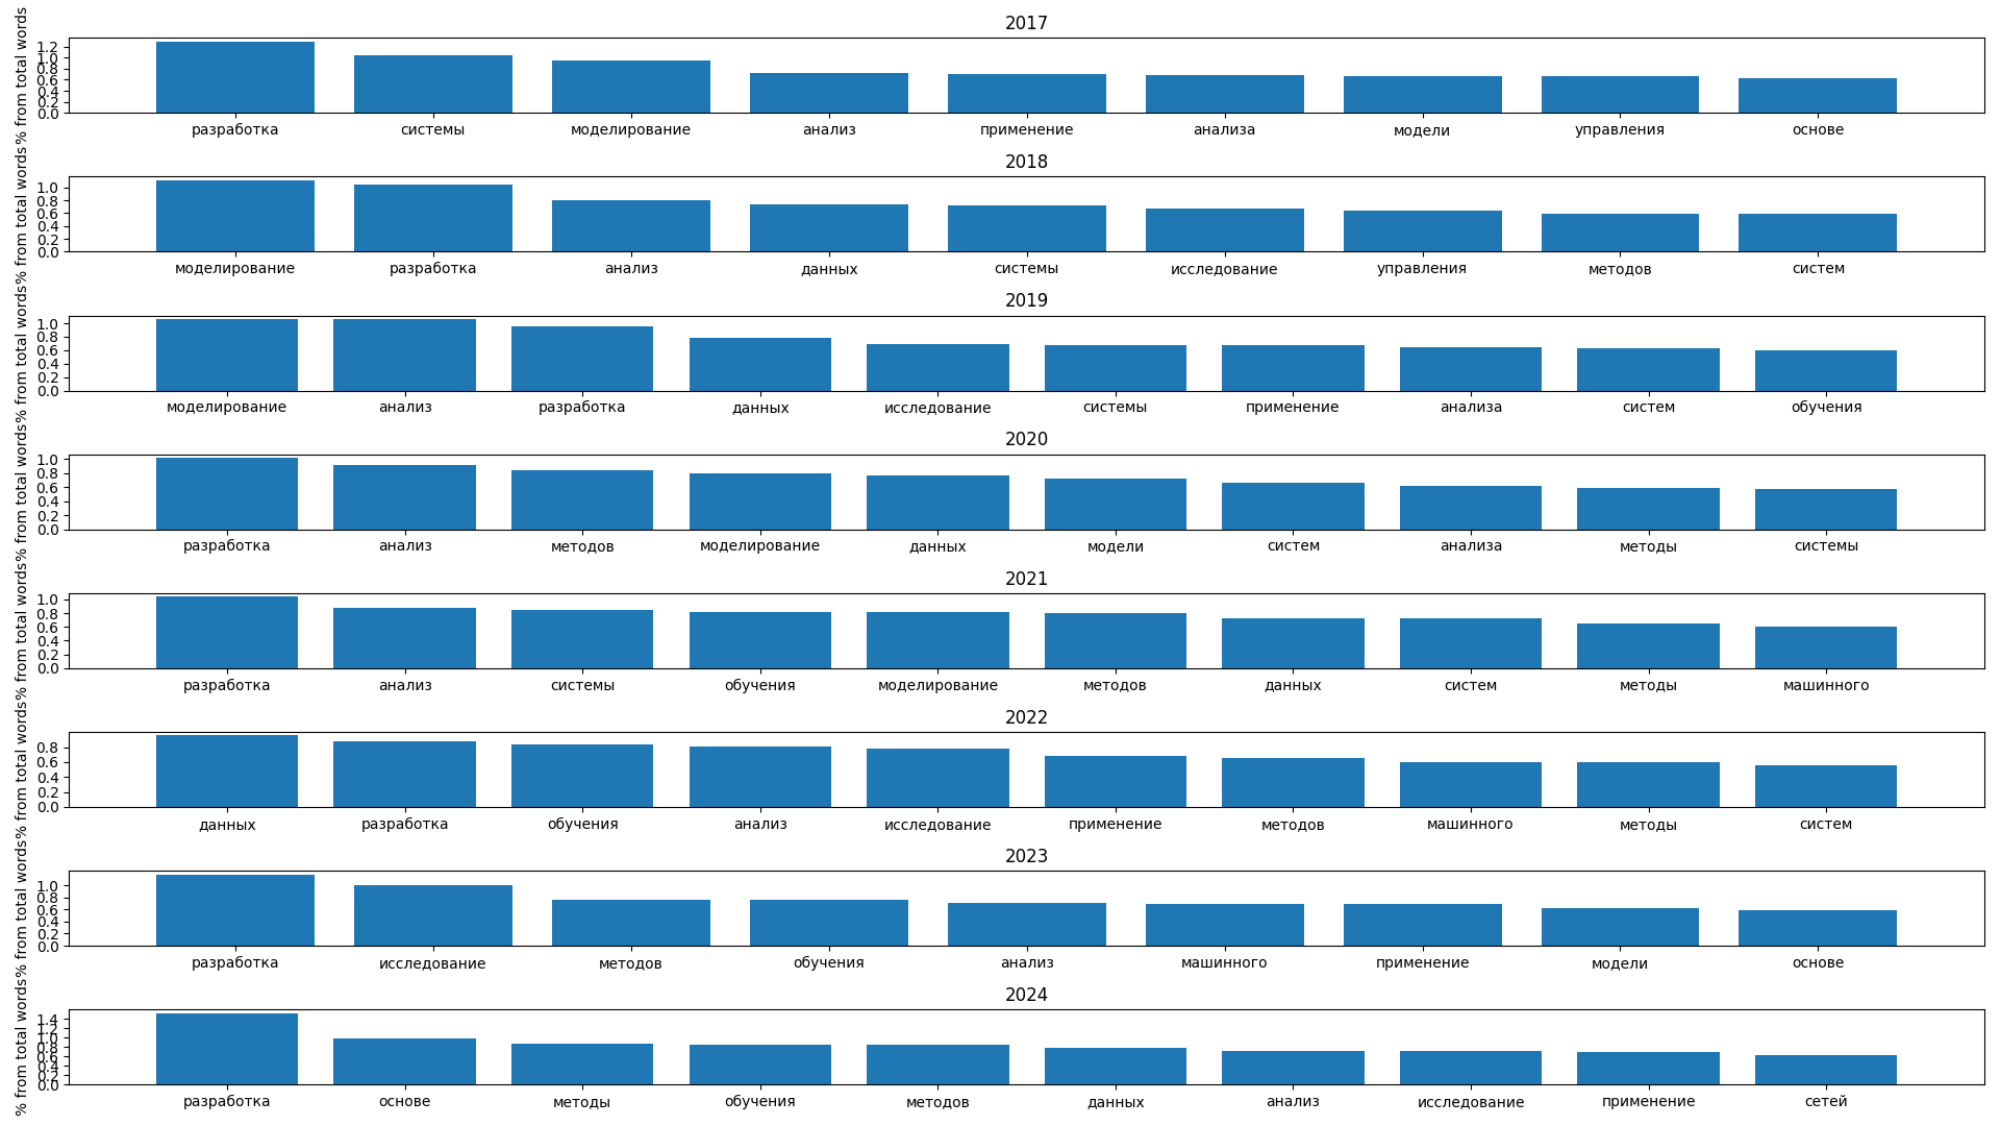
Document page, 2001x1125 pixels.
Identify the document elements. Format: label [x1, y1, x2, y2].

list [0, 0, 2000, 1125]
